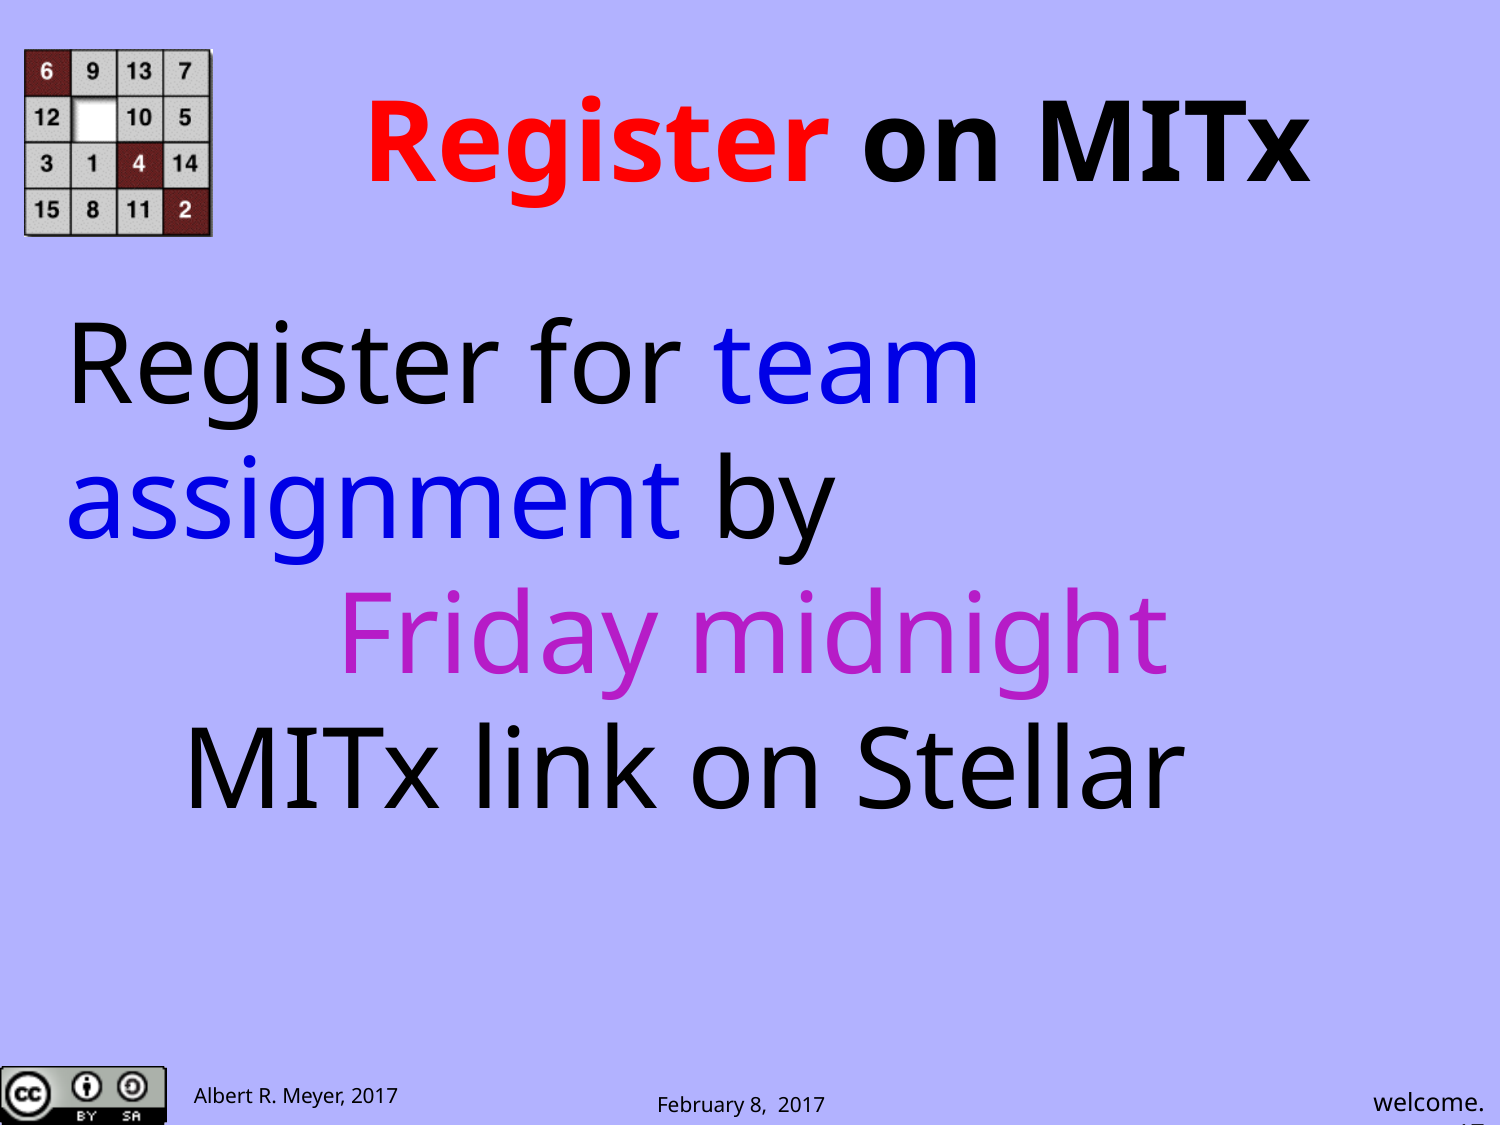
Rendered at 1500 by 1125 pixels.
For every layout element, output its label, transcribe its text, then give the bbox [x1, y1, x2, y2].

picture [24, 49, 213, 237]
text_box Register for team assignment by Friday midnight MITx link on Stellar [50, 283, 1455, 838]
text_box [674, 544, 826, 581]
picture [0, 1066, 167, 1125]
title Register on MITx [201, 64, 1474, 210]
slide_number welcome.17 [1285, 1074, 1500, 1125]
